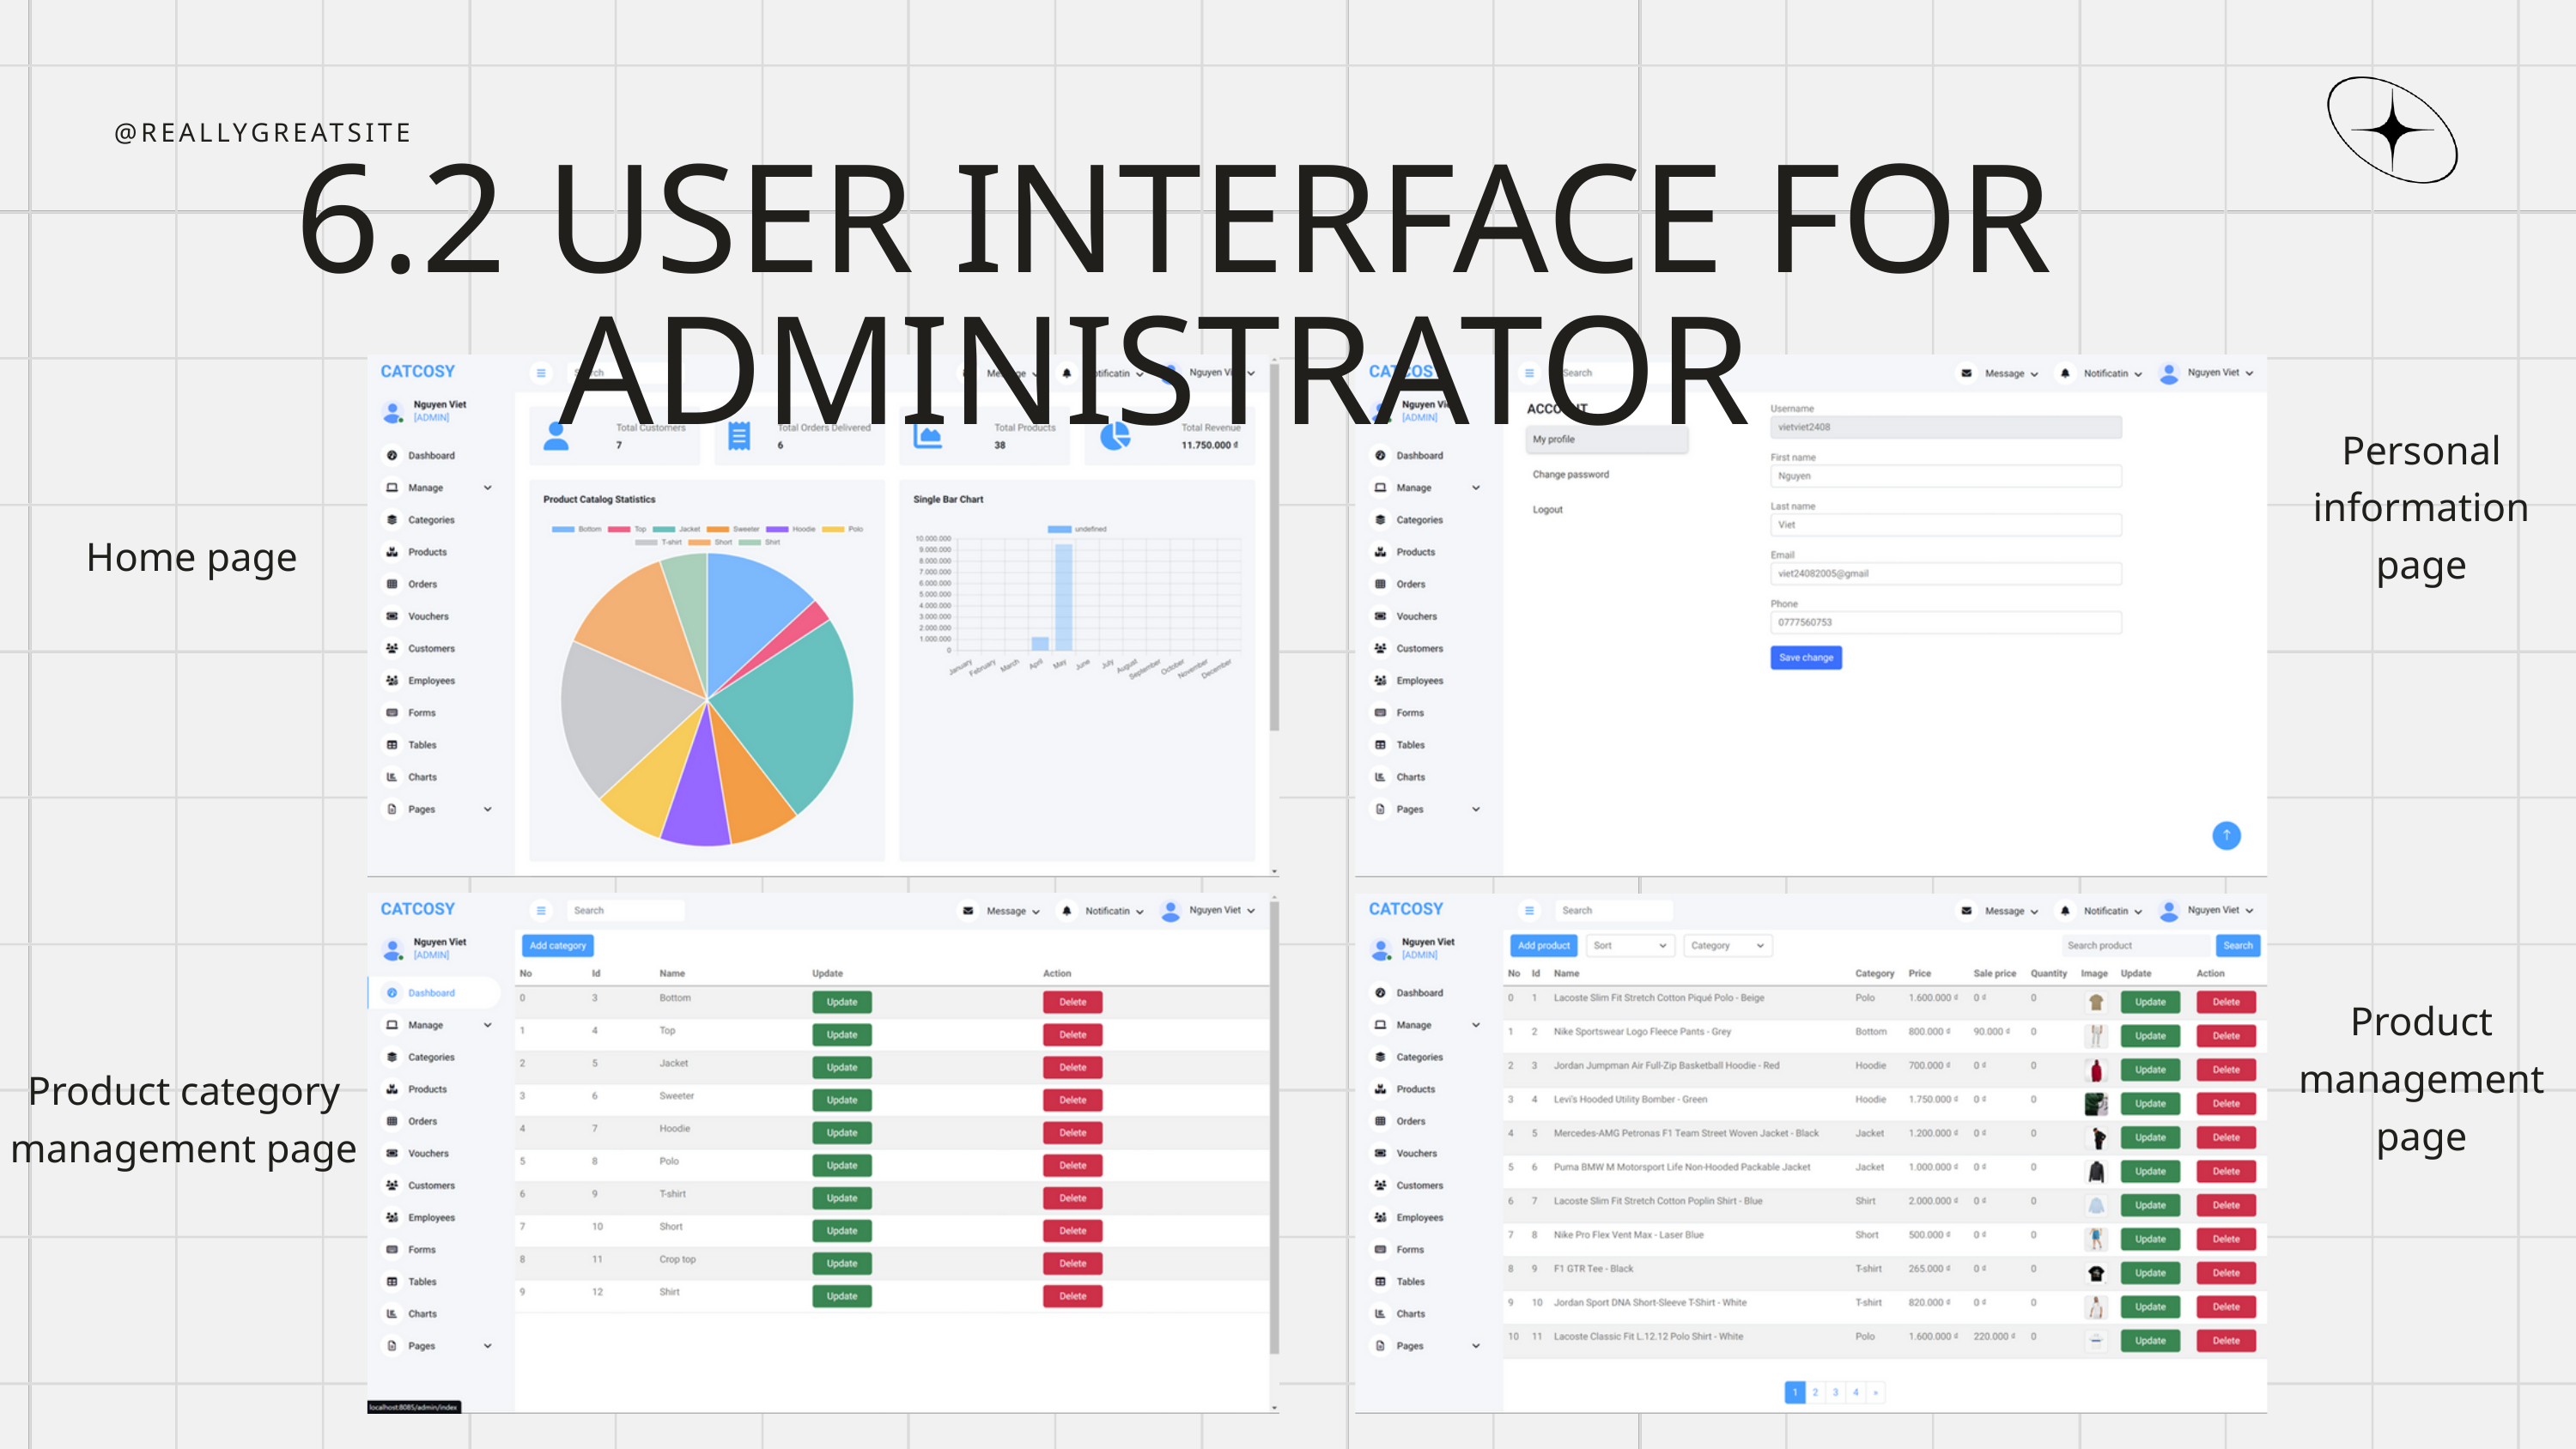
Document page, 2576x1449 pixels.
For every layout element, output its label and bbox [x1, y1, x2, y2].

text_box [0, 0, 2576, 1449]
